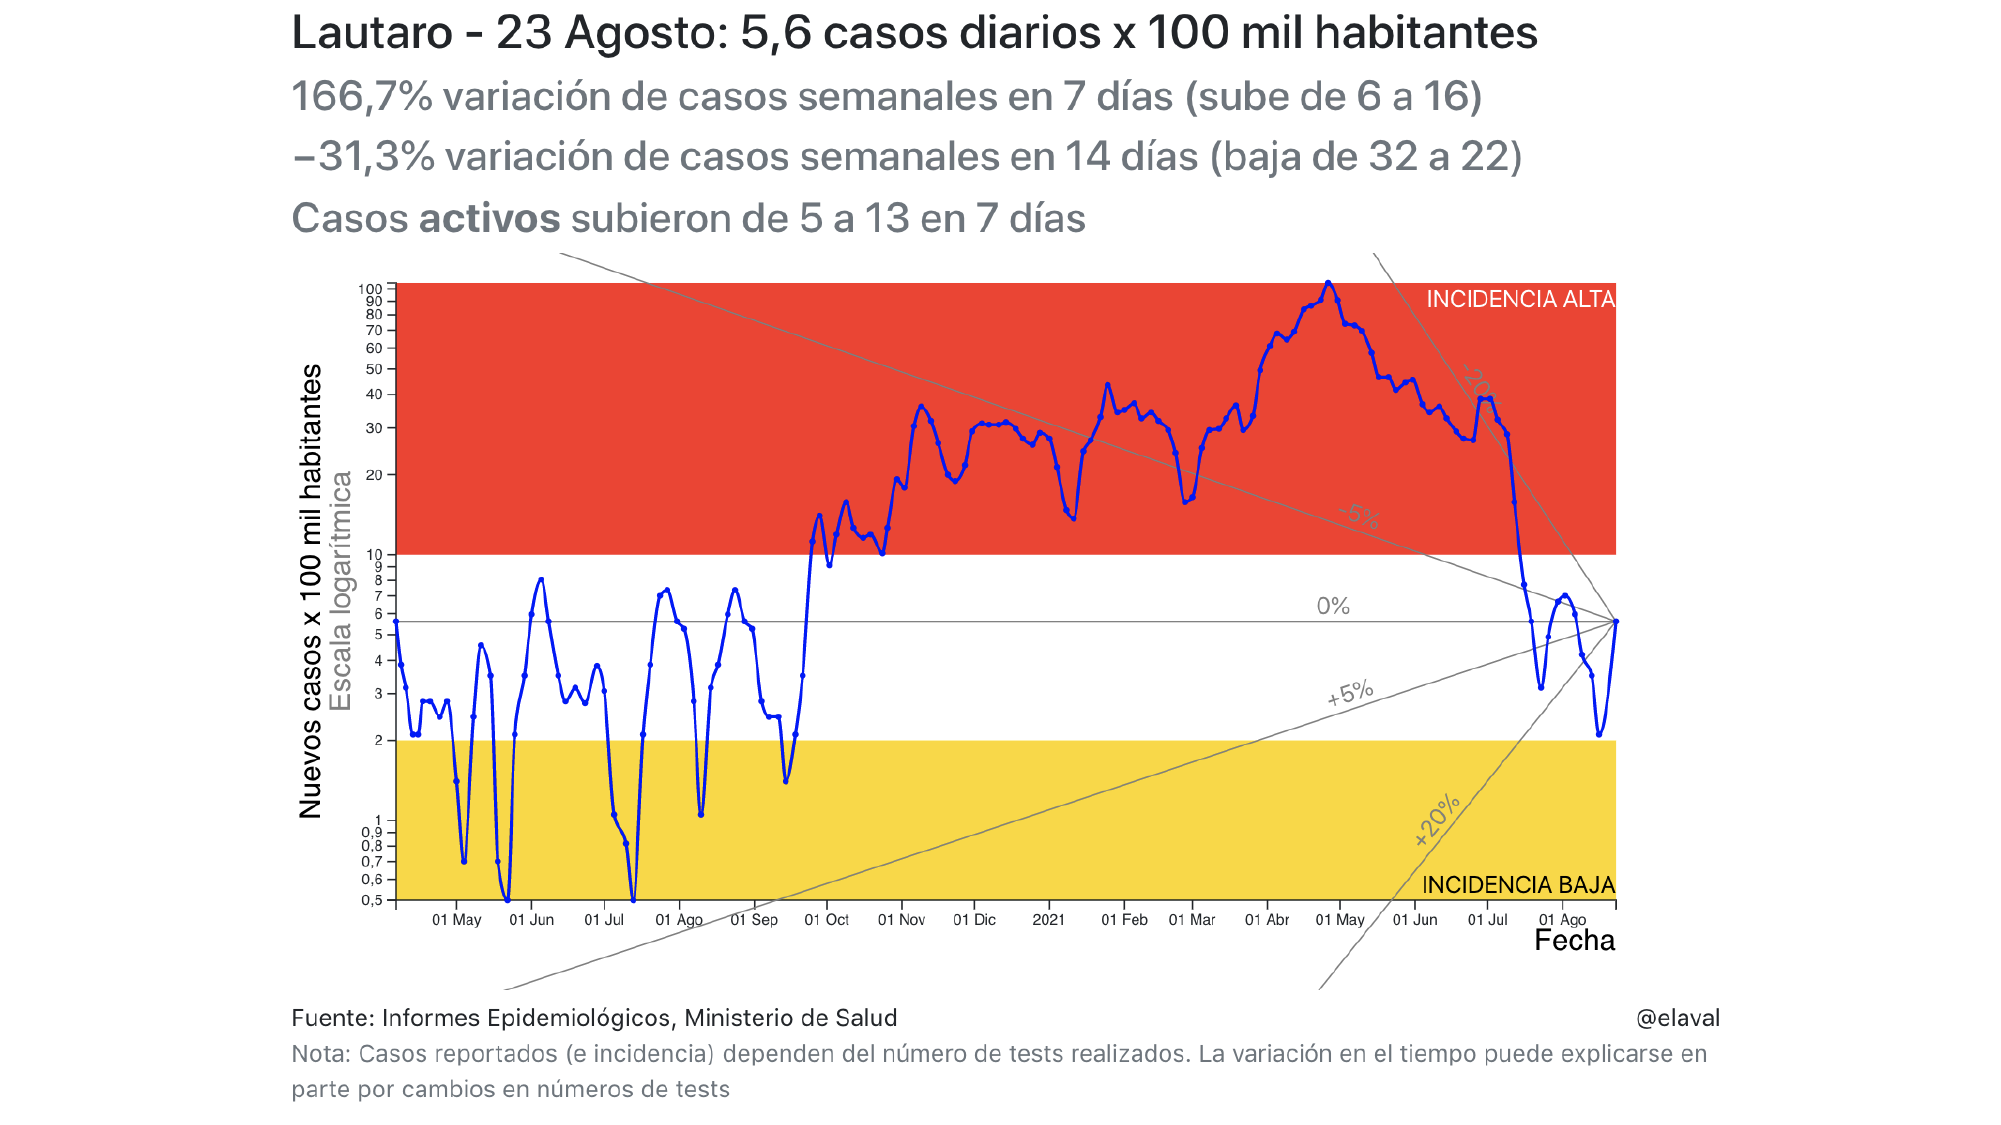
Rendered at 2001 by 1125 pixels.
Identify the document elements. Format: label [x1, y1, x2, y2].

picture [240, 0, 1760, 1125]
